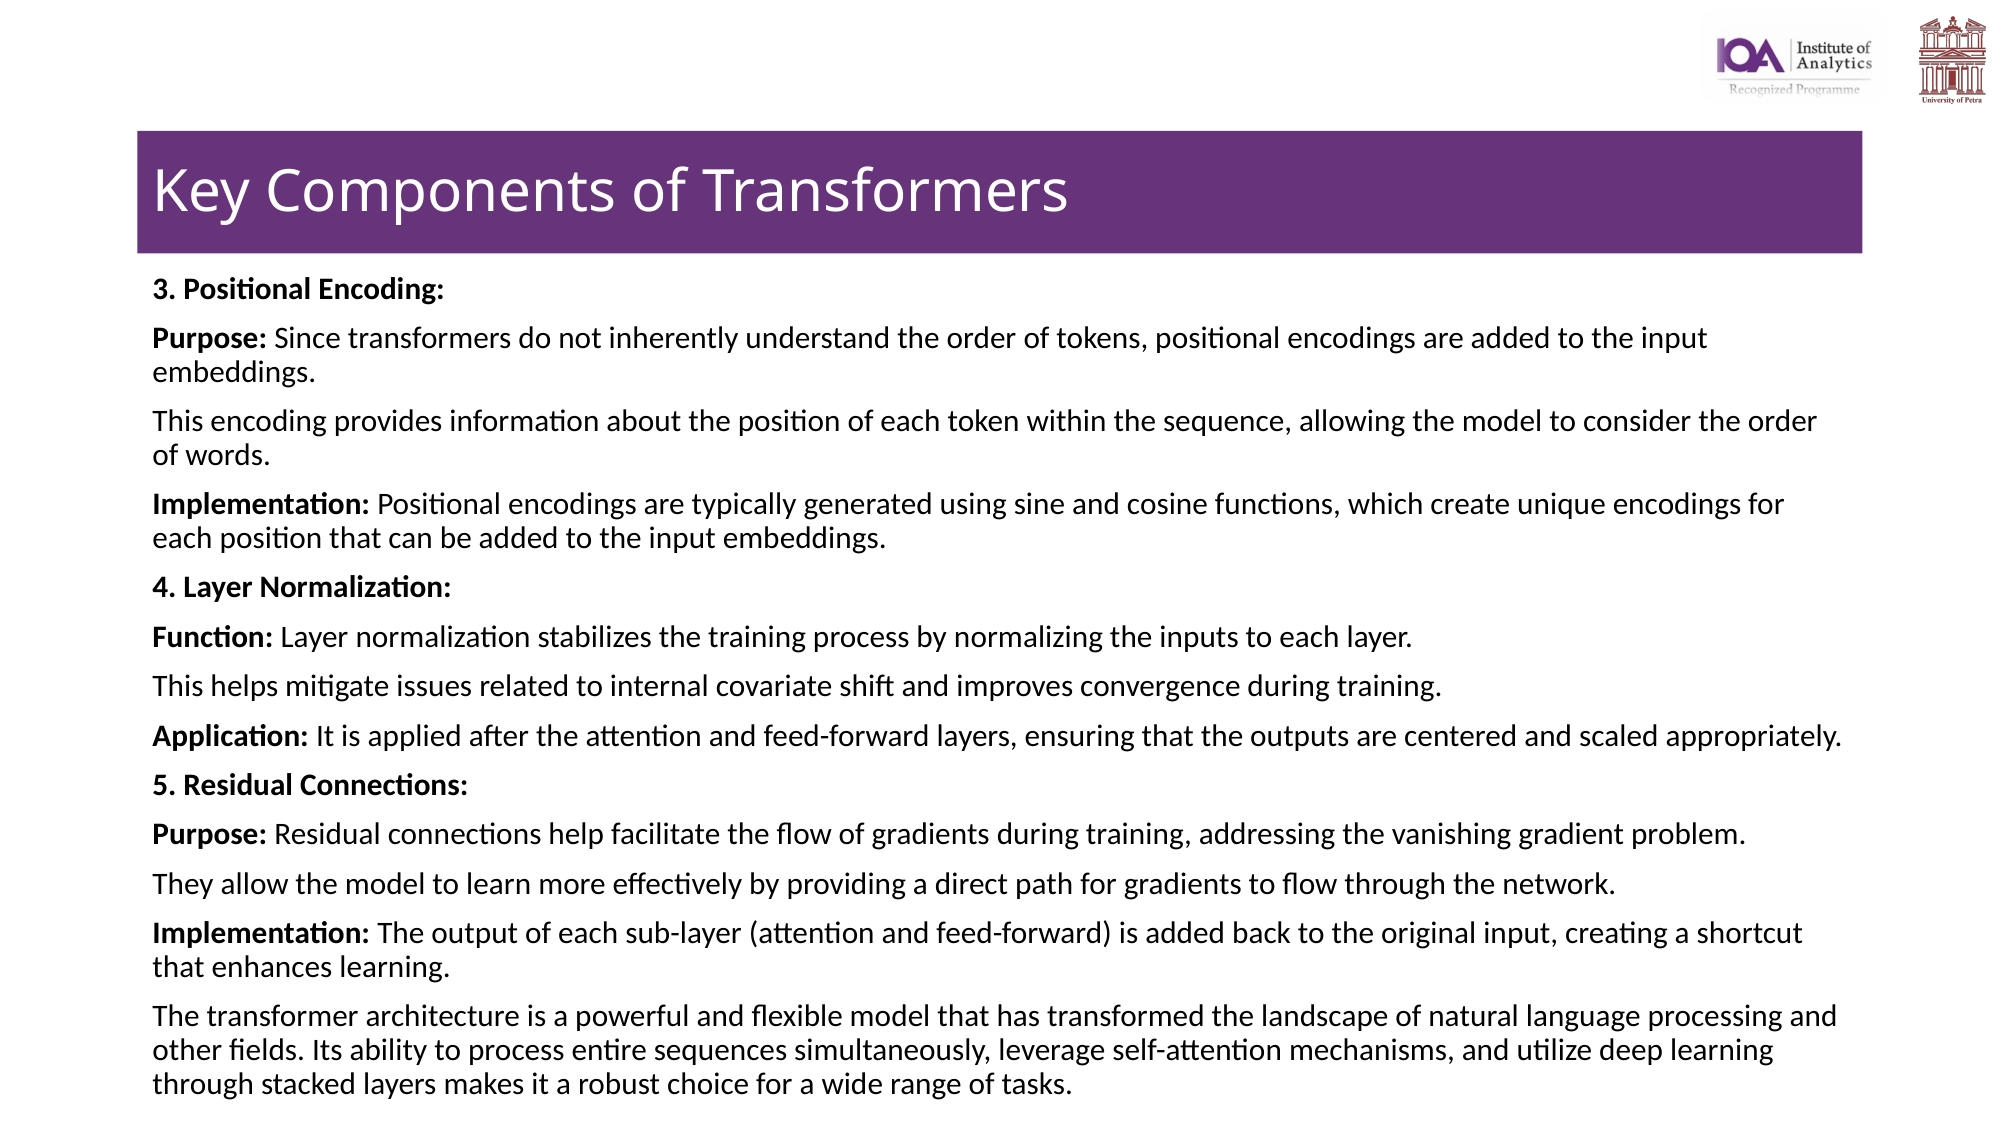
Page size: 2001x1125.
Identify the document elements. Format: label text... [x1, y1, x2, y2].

title Key Components of Transformers [137, 130, 1863, 254]
list 3. Positional Encoding: Purpose: Since transformers do not inherently understand the order of tokens, positional encodings are added to the input embeddings. This encoding provides information about the position of each token within the sequence, allowing the model to consider the order of words. Implementation: Positional encodings are typically generated using sine and cosine functions, which create unique encodings for each position that can be added to the input embeddings. 4. Layer Normalization: Function: Layer normalization stabilizes the training process by normalizing the inputs to each layer. This helps mitigate issues related to internal covariate shift and improves convergence during training. Application: It is applied after the attention and feed-forward layers, ensuring that the outputs are centered and scaled appropriately. 5. Residual Connections: Purpose: Residual connections help facilitate the flow of gradients during training, addressing the vanishing gradient problem. They allow the model to learn more effectively by providing a direct path for gradients to flow through the network. Implementation: The output of each sub-layer (attention and feed-forward) is added back to the original input, creating a shortcut that enhances learning. The transformer architecture is a powerful and flexible model that has transformed the landscape of natural language processing and other fields. Its ability to process entire sequences simultaneously, leverage self-attention mechanisms, and utilize deep learning through stacked layers makes it a robust choice for a wide range of tasks. [137, 264, 1863, 1125]
picture [1919, 16, 1986, 111]
picture [1728, 37, 1861, 75]
